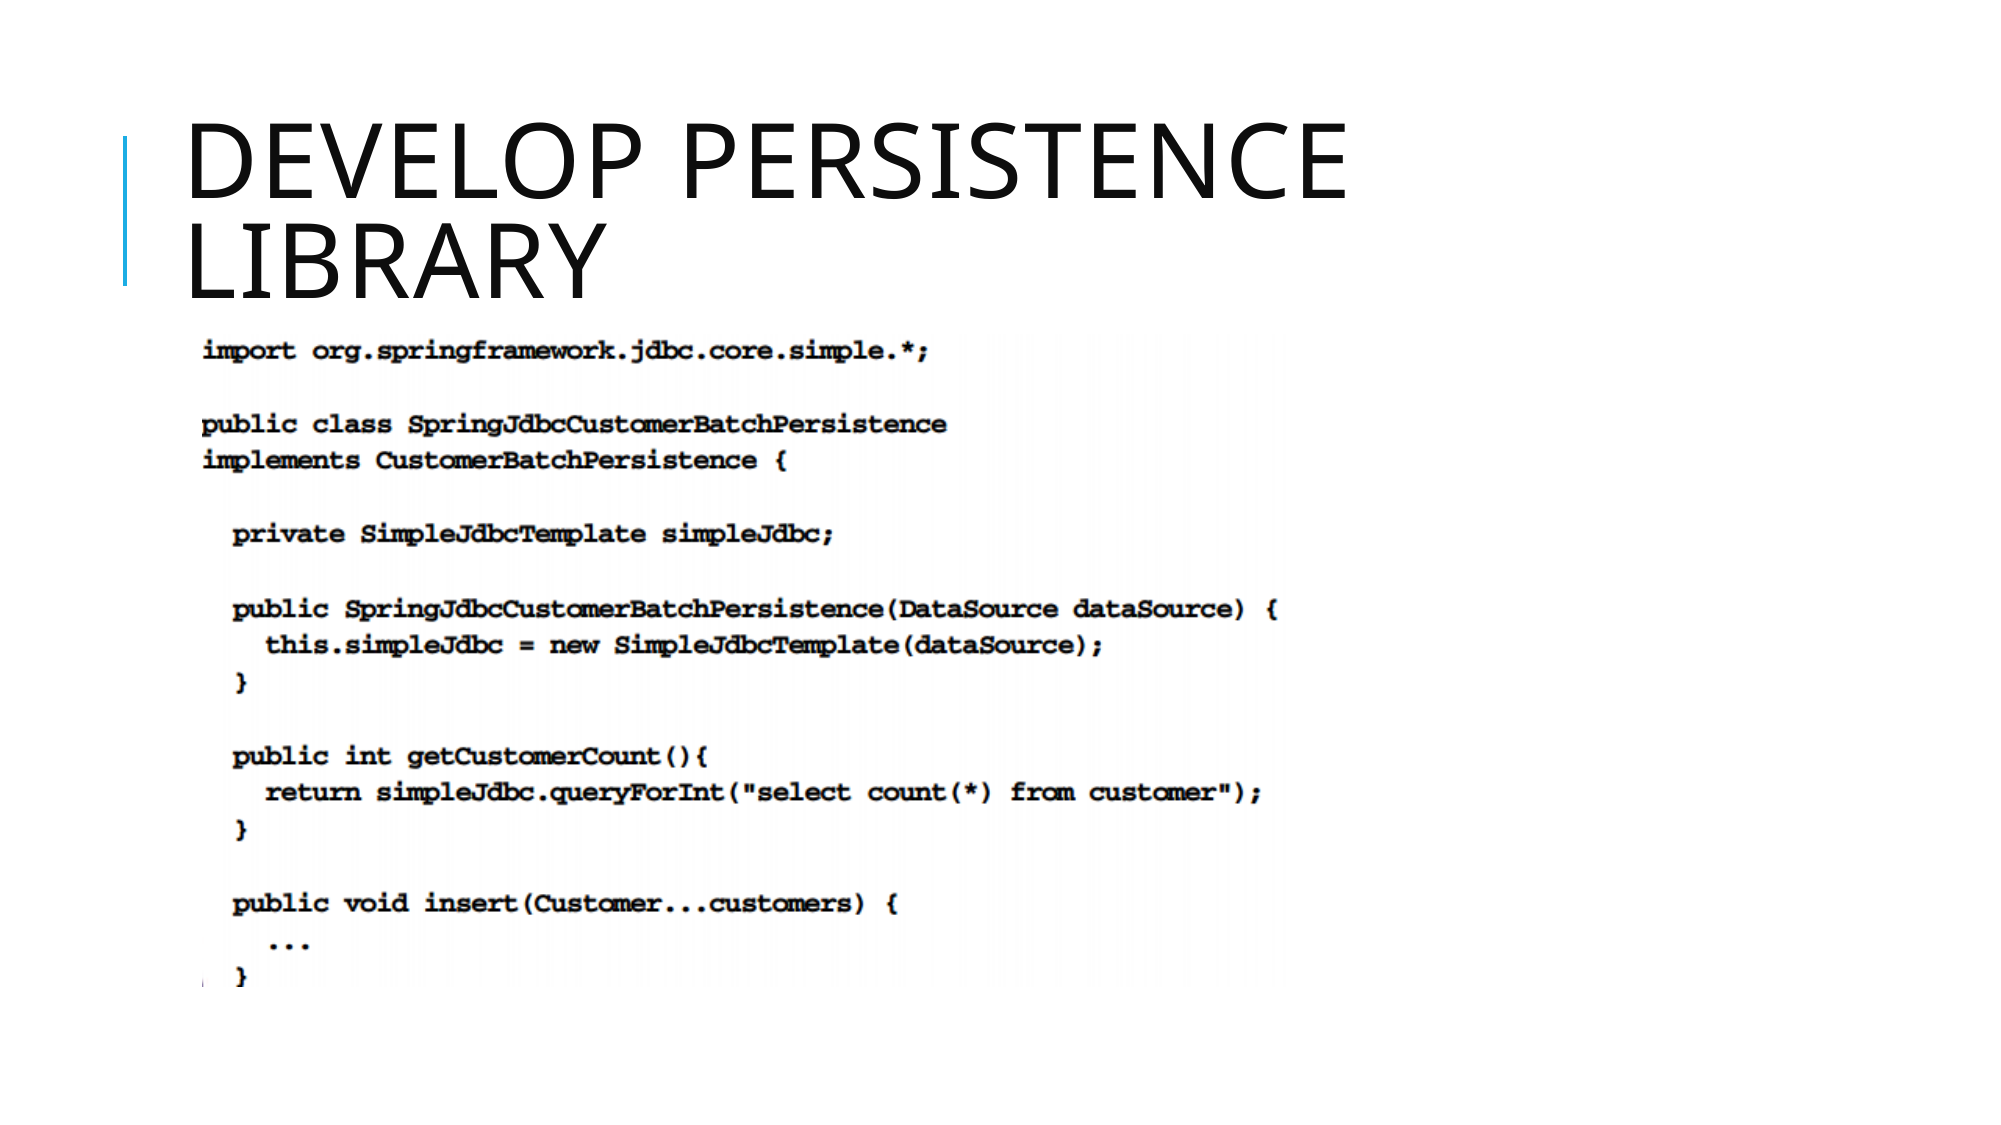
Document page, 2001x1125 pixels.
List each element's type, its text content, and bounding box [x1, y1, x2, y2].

picture [201, 334, 1287, 987]
title Develop persistence library [168, 96, 1763, 342]
